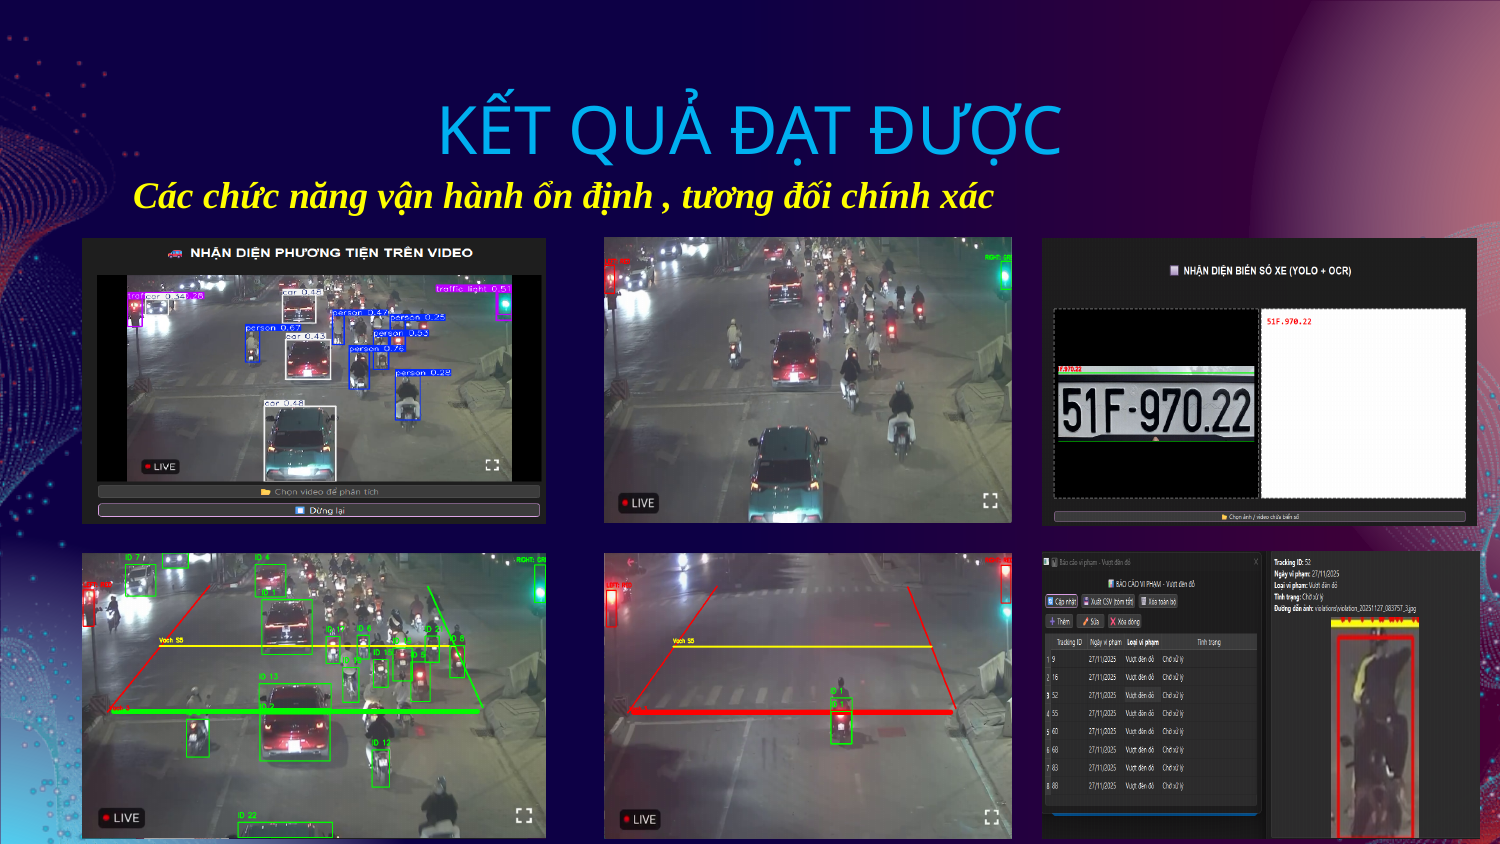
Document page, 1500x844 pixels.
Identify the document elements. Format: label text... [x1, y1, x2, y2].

picture [603, 553, 1013, 839]
title KẾT QUẢ ĐẠT ĐƯỢC [118, 72, 1382, 163]
picture [603, 237, 1013, 523]
picture [0, 0, 546, 844]
text_box Các chức năng vận hành ổn định , tương đối chính xác [118, 163, 1477, 224]
picture [1042, 197, 1500, 844]
